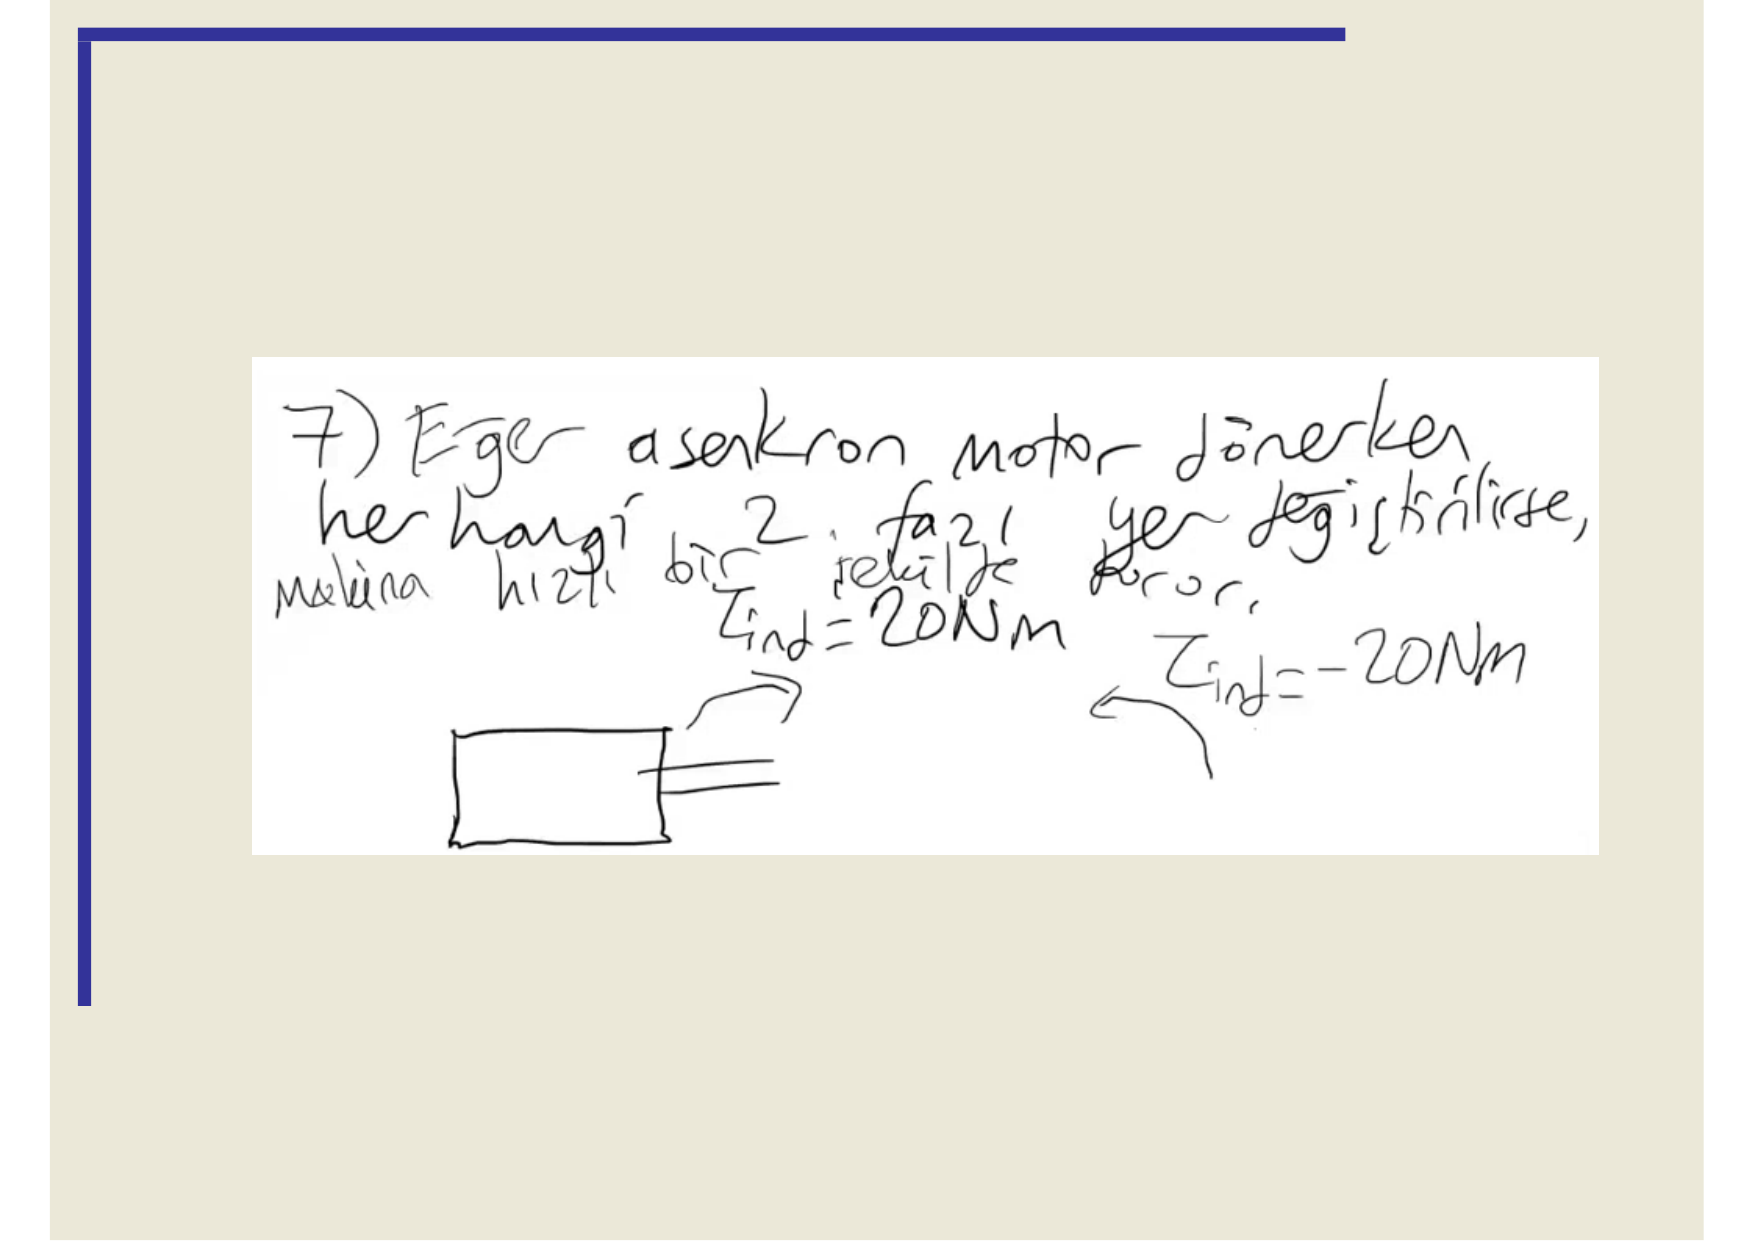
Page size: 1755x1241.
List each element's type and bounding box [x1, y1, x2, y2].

picture [251, 357, 1600, 855]
